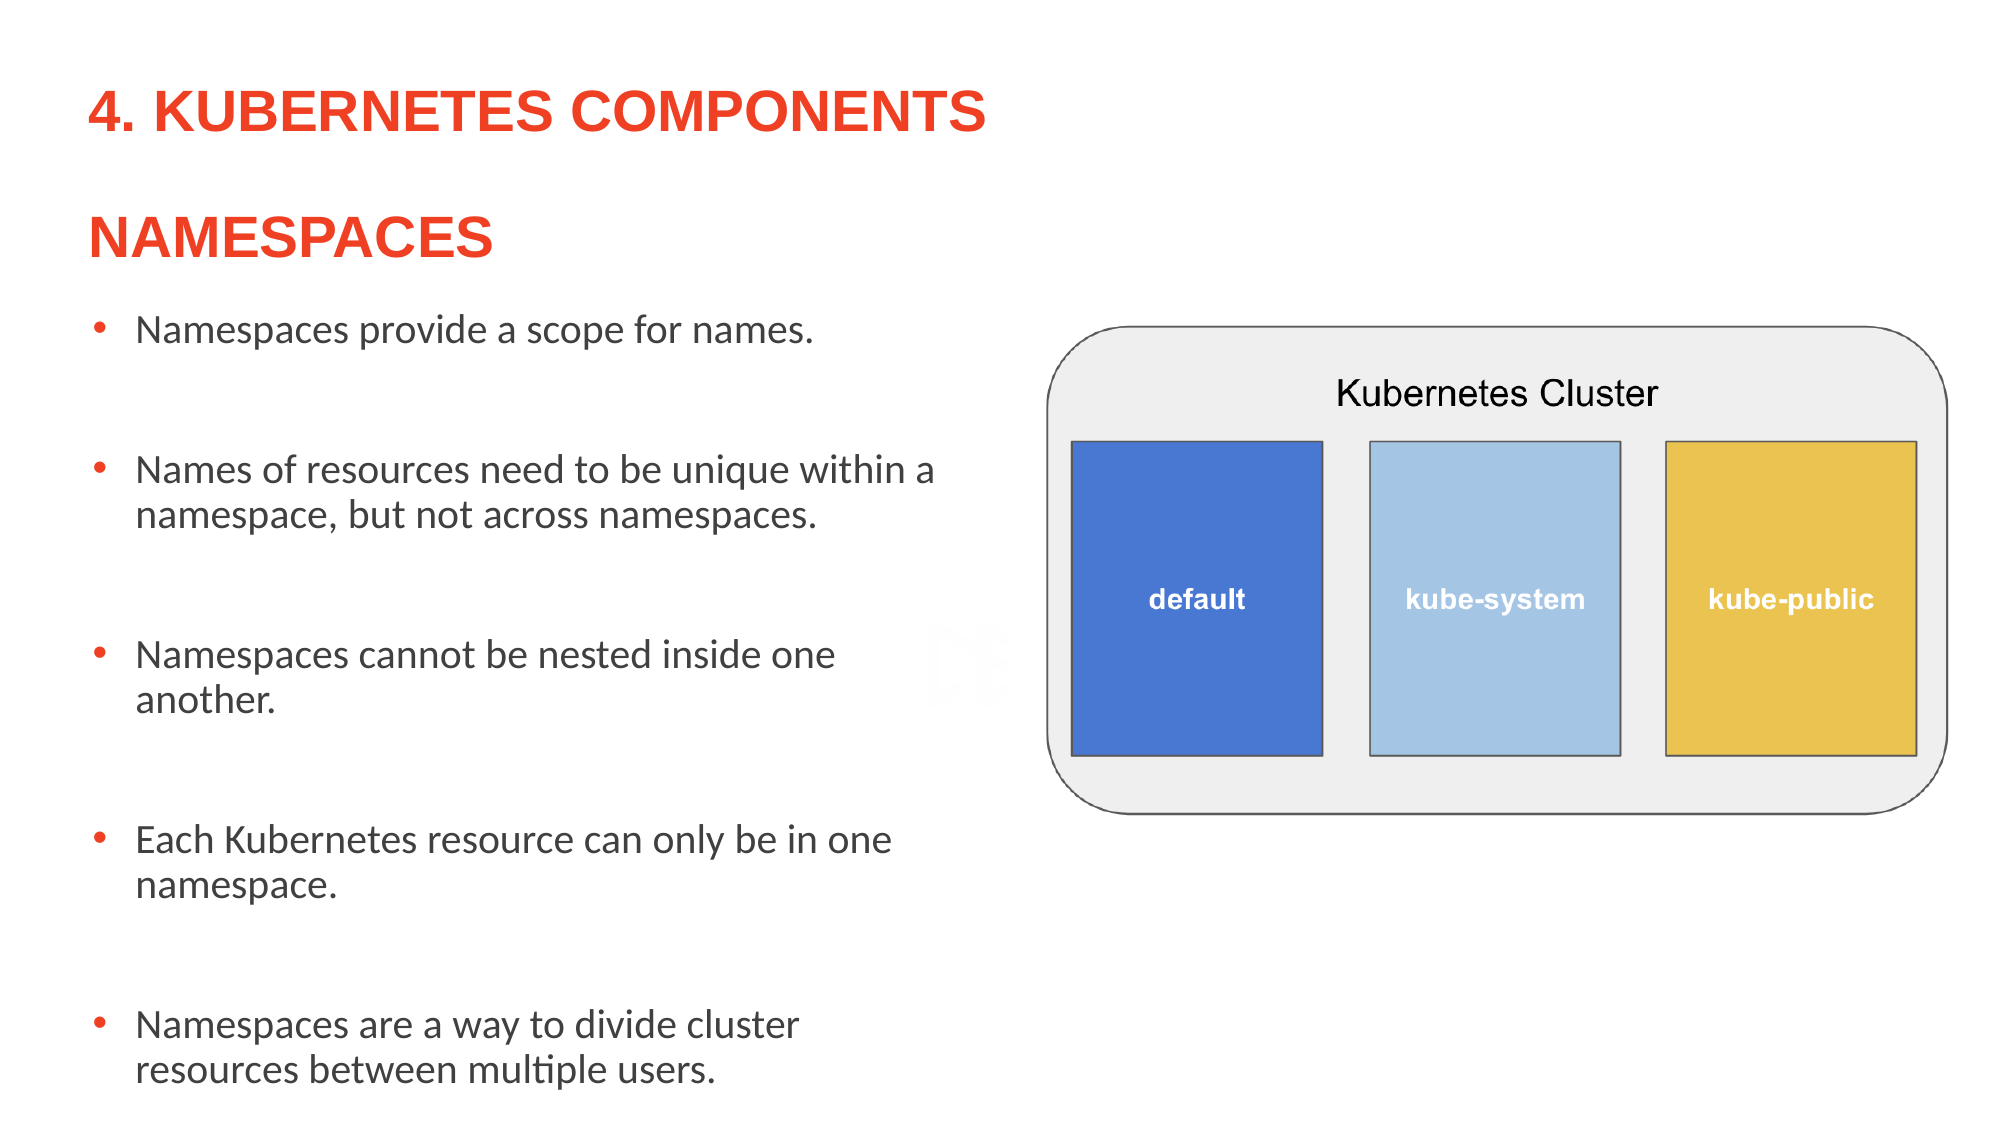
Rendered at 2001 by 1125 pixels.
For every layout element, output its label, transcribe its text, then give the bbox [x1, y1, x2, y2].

picture [929, 275, 2000, 878]
title 4. Kubernetes Components NAMESPACES [88, 88, 1911, 183]
text_box Namespaces provide a scope for names. Names of resources need to be unique within a namespace, but not across namespaces. Namespaces cannot be nested inside one another. Each Kubernetes resource can only be in one namespace. Namespaces are a way to divide cluster resources between multiple users. [88, 307, 937, 988]
